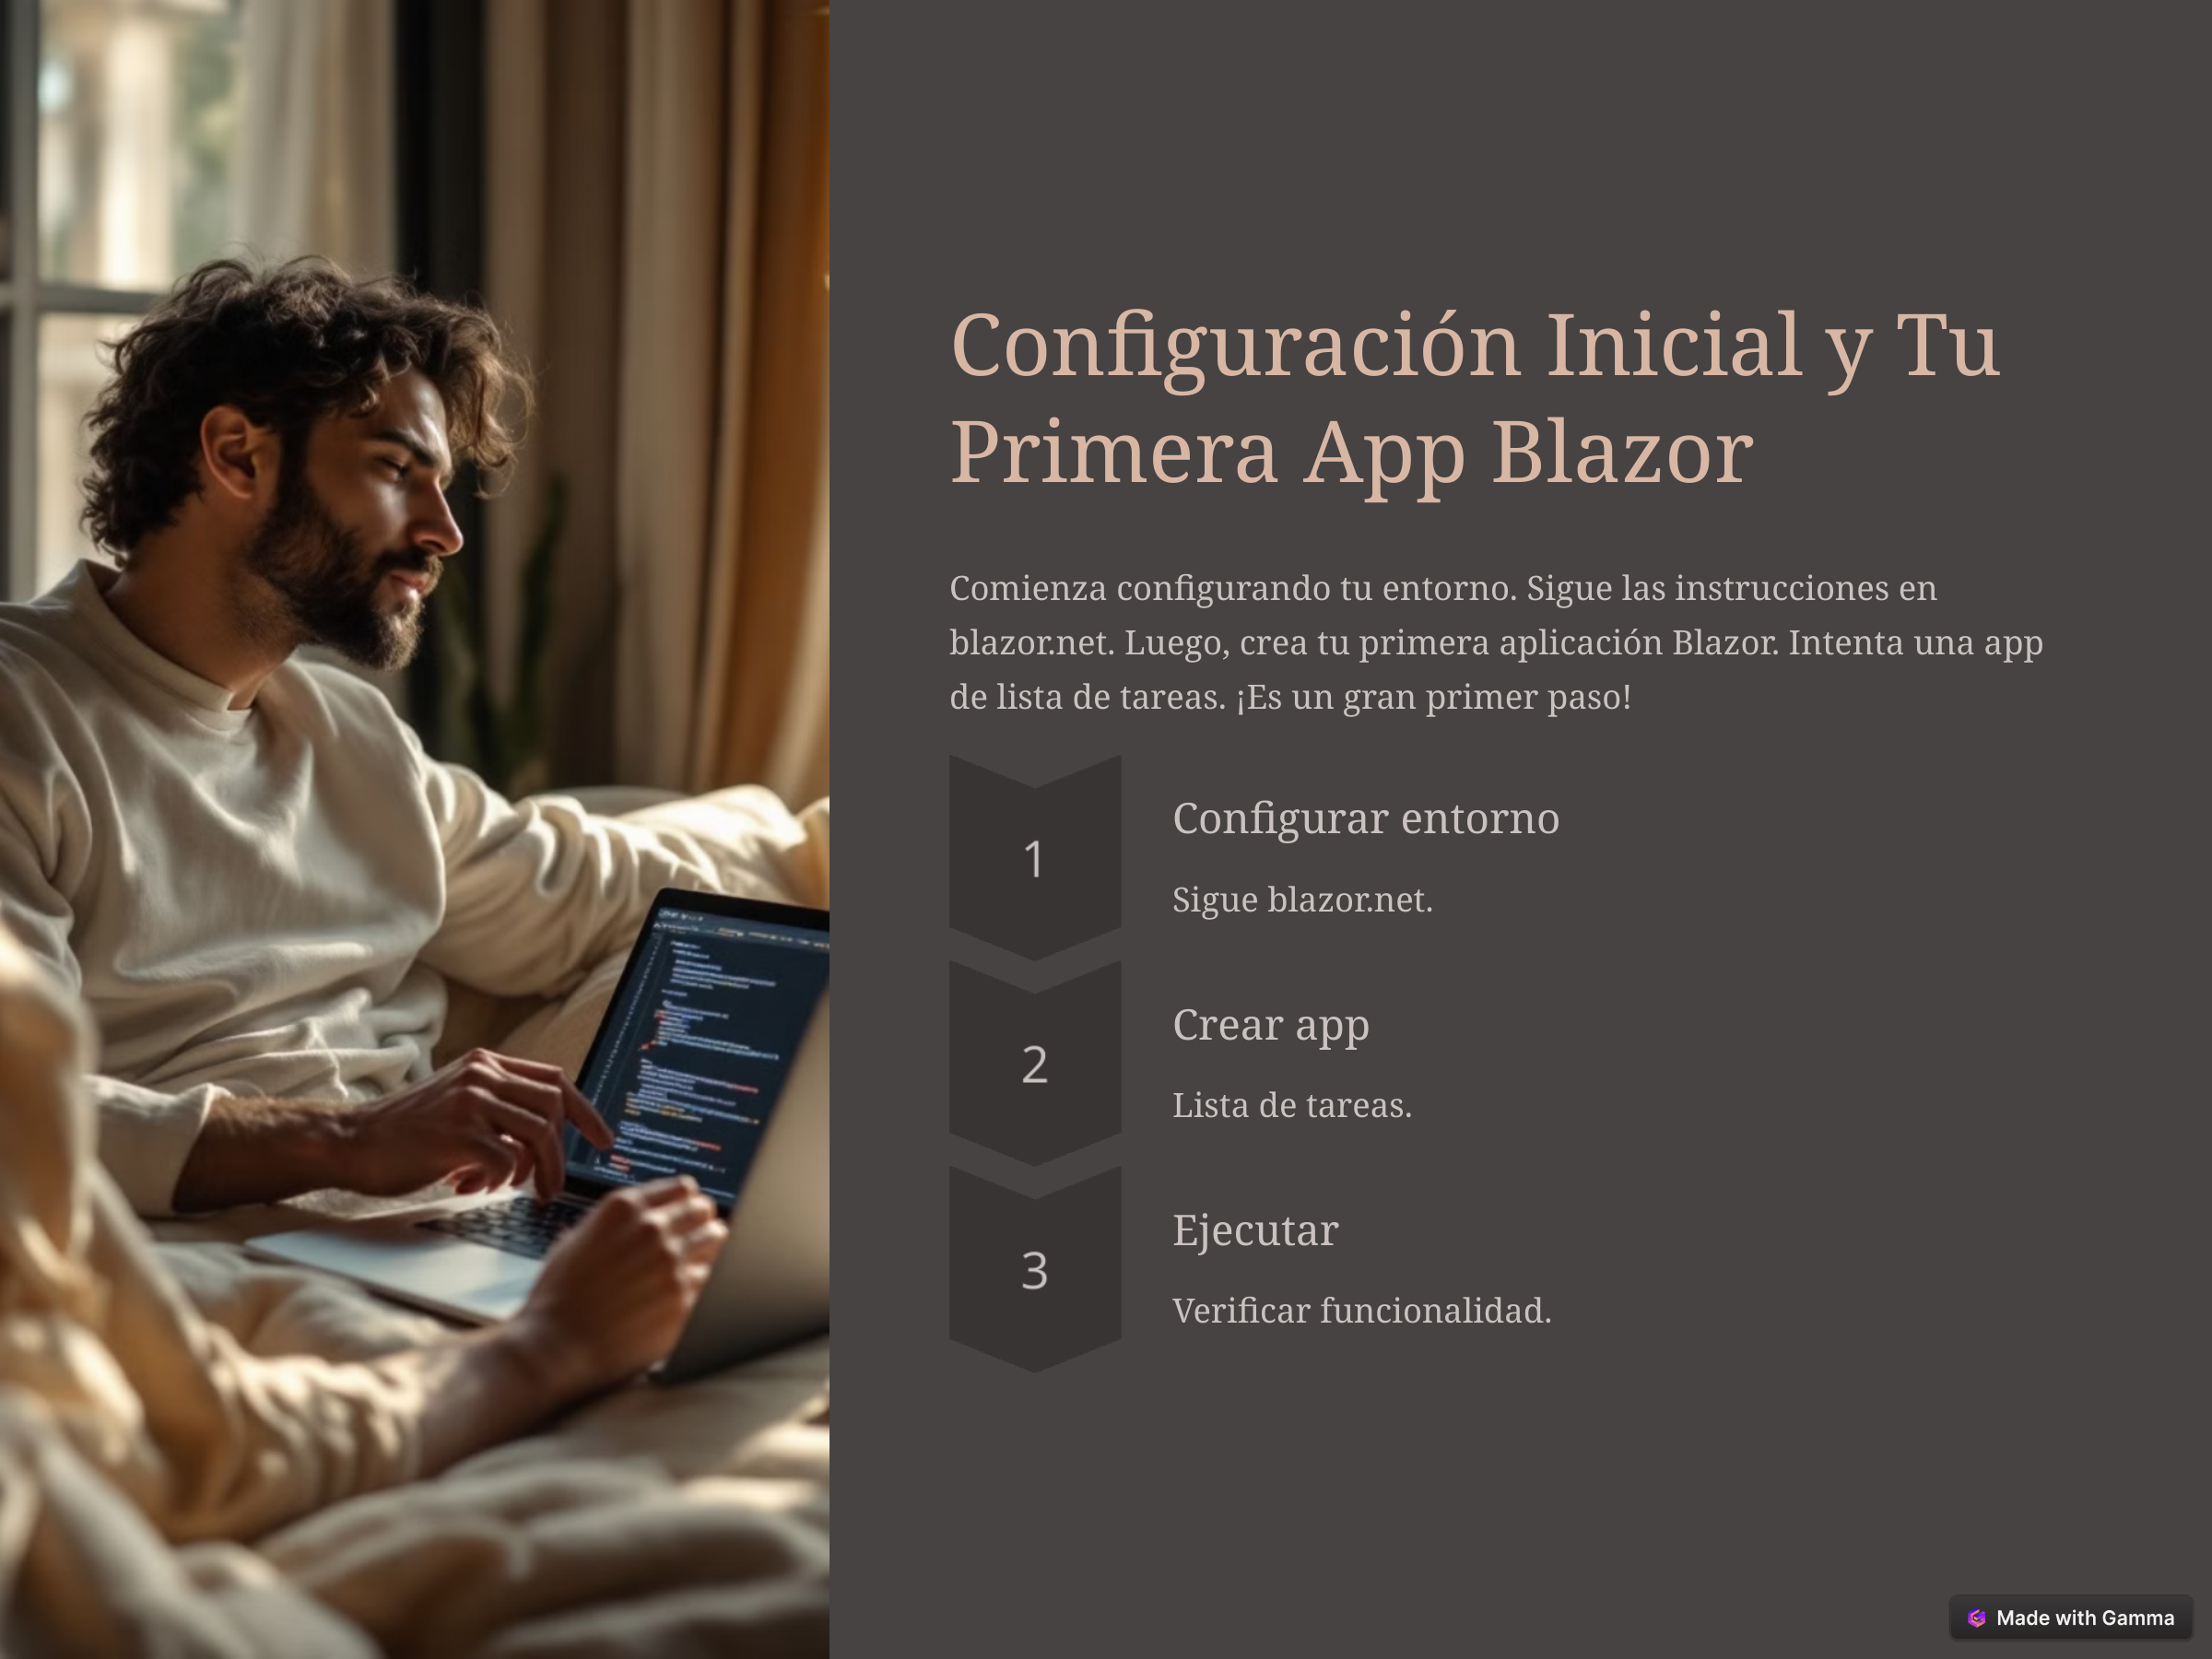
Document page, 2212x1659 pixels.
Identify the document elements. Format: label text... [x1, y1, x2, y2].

text_box Ejecutar [1171, 1201, 1602, 1255]
text_box Sigue blazor.net. [1172, 864, 2092, 919]
text_box Verificar funcionalidad. [1172, 1275, 2092, 1331]
picture [1941, 1586, 2202, 1649]
picture [0, 0, 830, 1659]
text_box Configurar entorno [1171, 789, 1602, 843]
text_box Comienza configurando tu entorno. Sigue las instrucciones en blazor.net. Luego, crea tu primera aplicación Blazor. Intenta una app de lista de tareas. ¡Es un gran primer paso! [949, 551, 2092, 717]
text_box Configuración Inicial y Tu Primera App Blazor [949, 286, 2092, 501]
text_box Crear app [1171, 994, 1602, 1049]
text_box Lista de tareas. [1172, 1069, 2092, 1124]
picture [949, 755, 1122, 1373]
